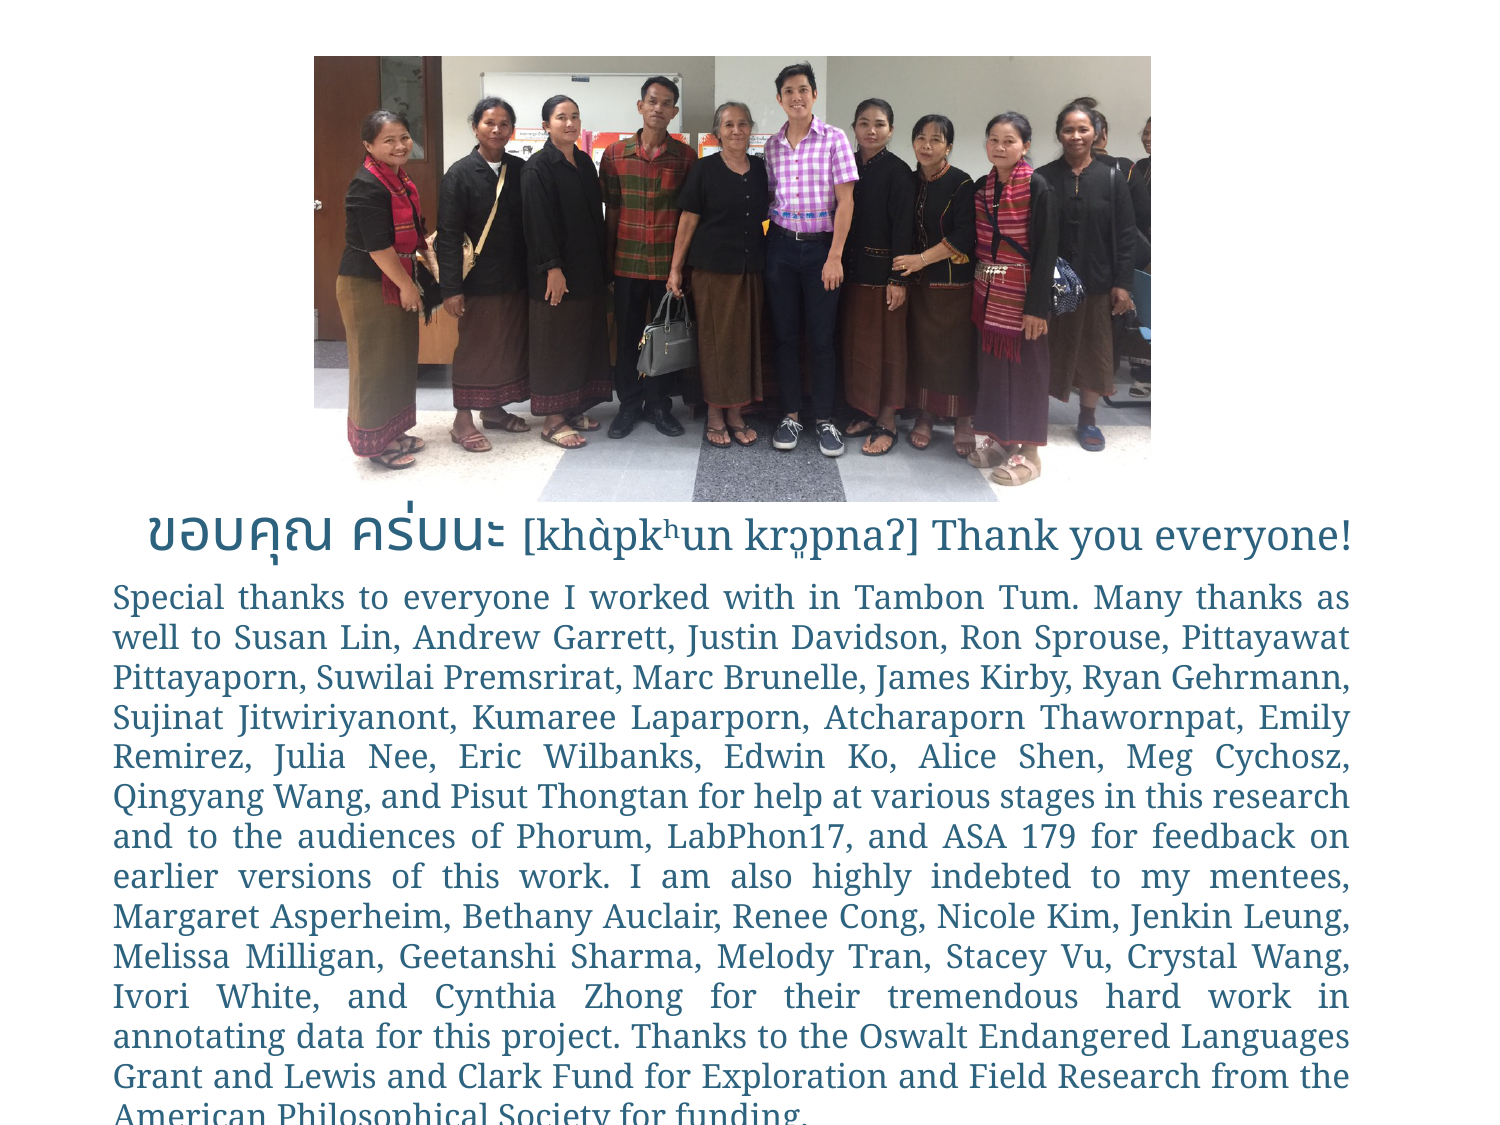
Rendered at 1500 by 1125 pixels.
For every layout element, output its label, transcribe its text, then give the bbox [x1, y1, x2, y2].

text_box ขอบคุณ คร่บนะ [khɑ̀pkʰun krɔ͈pnaʔ] Thank you everyone! [115, 484, 1385, 570]
list Special thanks to everyone I worked with in Tambon Tum. Many thanks as well to Susan Lin, Andrew Garrett, Justin Davidson, Ron Sprouse, Pittayawat Pittayaporn, Suwilai Premsrirat, Marc Brunelle, James Kirby, Ryan Gehrmann, Sujinat Jitwiriyanont, Kumaree Laparporn, Atcharaporn Thawornpat, Emily Remirez, Julia Nee, Eric Wilbanks, Edwin Ko, Alice Shen, Meg Cychosz, Qingyang Wang, and Pisut Thongtan for help at various stages in this research and to the audiences of Phorum, LabPhon17, and ASA 179 for feedback on earlier versions of this work. I am also highly indebted to my mentees, Margaret Asperheim, Bethany Auclair, Renee Cong, Nicole Kim, Jenkin Leung, Melissa Milligan, Geetanshi Sharma, Melody Tran, Stacey Vu, Crystal Wang, Ivori White, and Cynthia Zhong for their tremendous hard work in annotating data for this project. Thanks to the Oswalt Endangered Languages Grant and Lewis and Clark Fund for Exploration and Field Research from the American Philosophical Society for funding. [97, 518, 1368, 1125]
picture [314, 56, 1151, 502]
